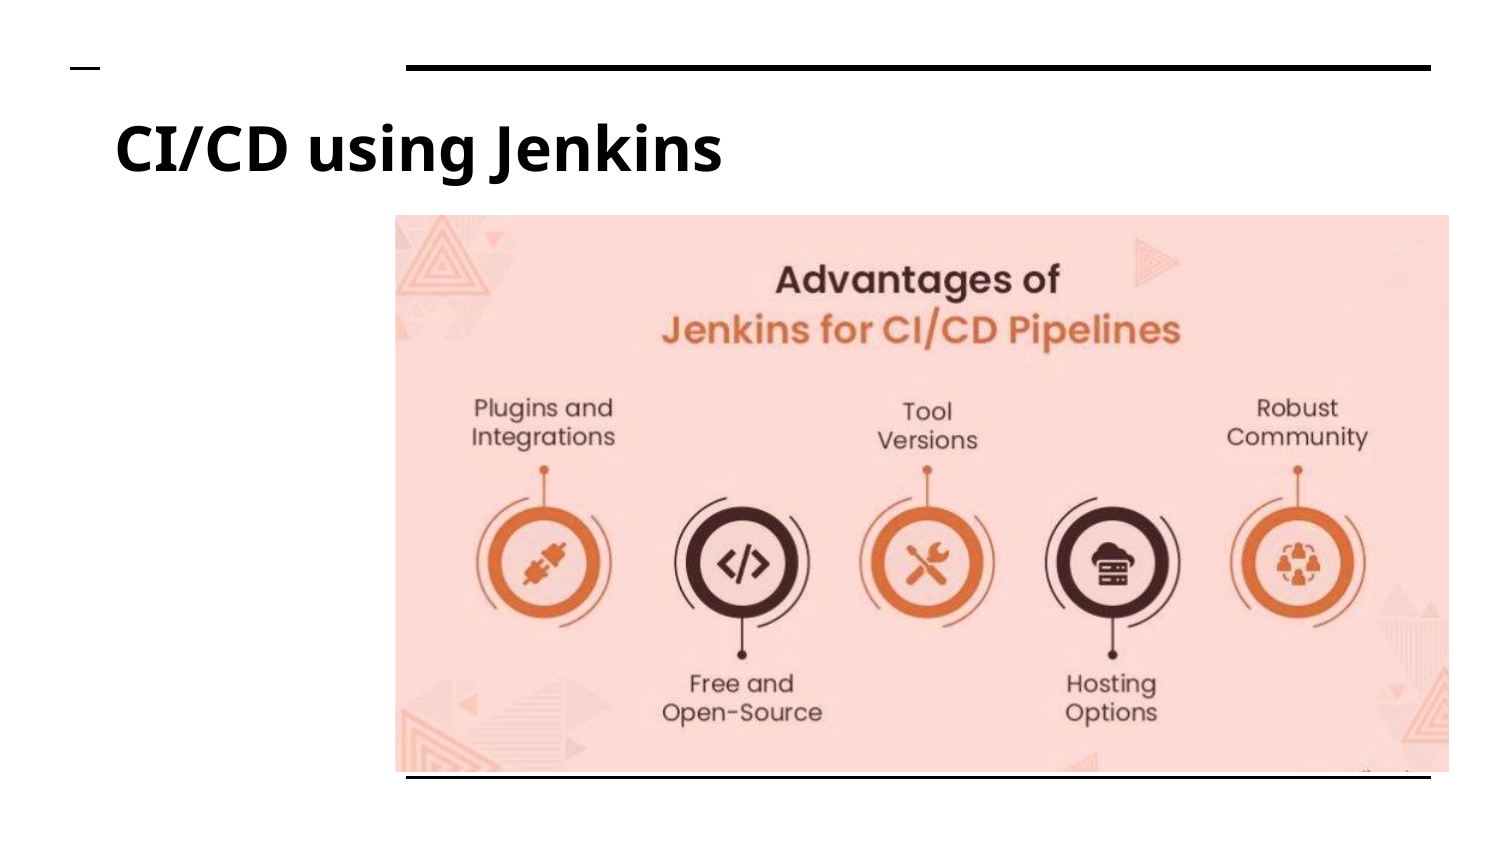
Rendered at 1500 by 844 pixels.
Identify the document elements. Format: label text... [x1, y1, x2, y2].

picture [395, 215, 1450, 772]
title CI/CD using Jenkins [100, 94, 1137, 199]
